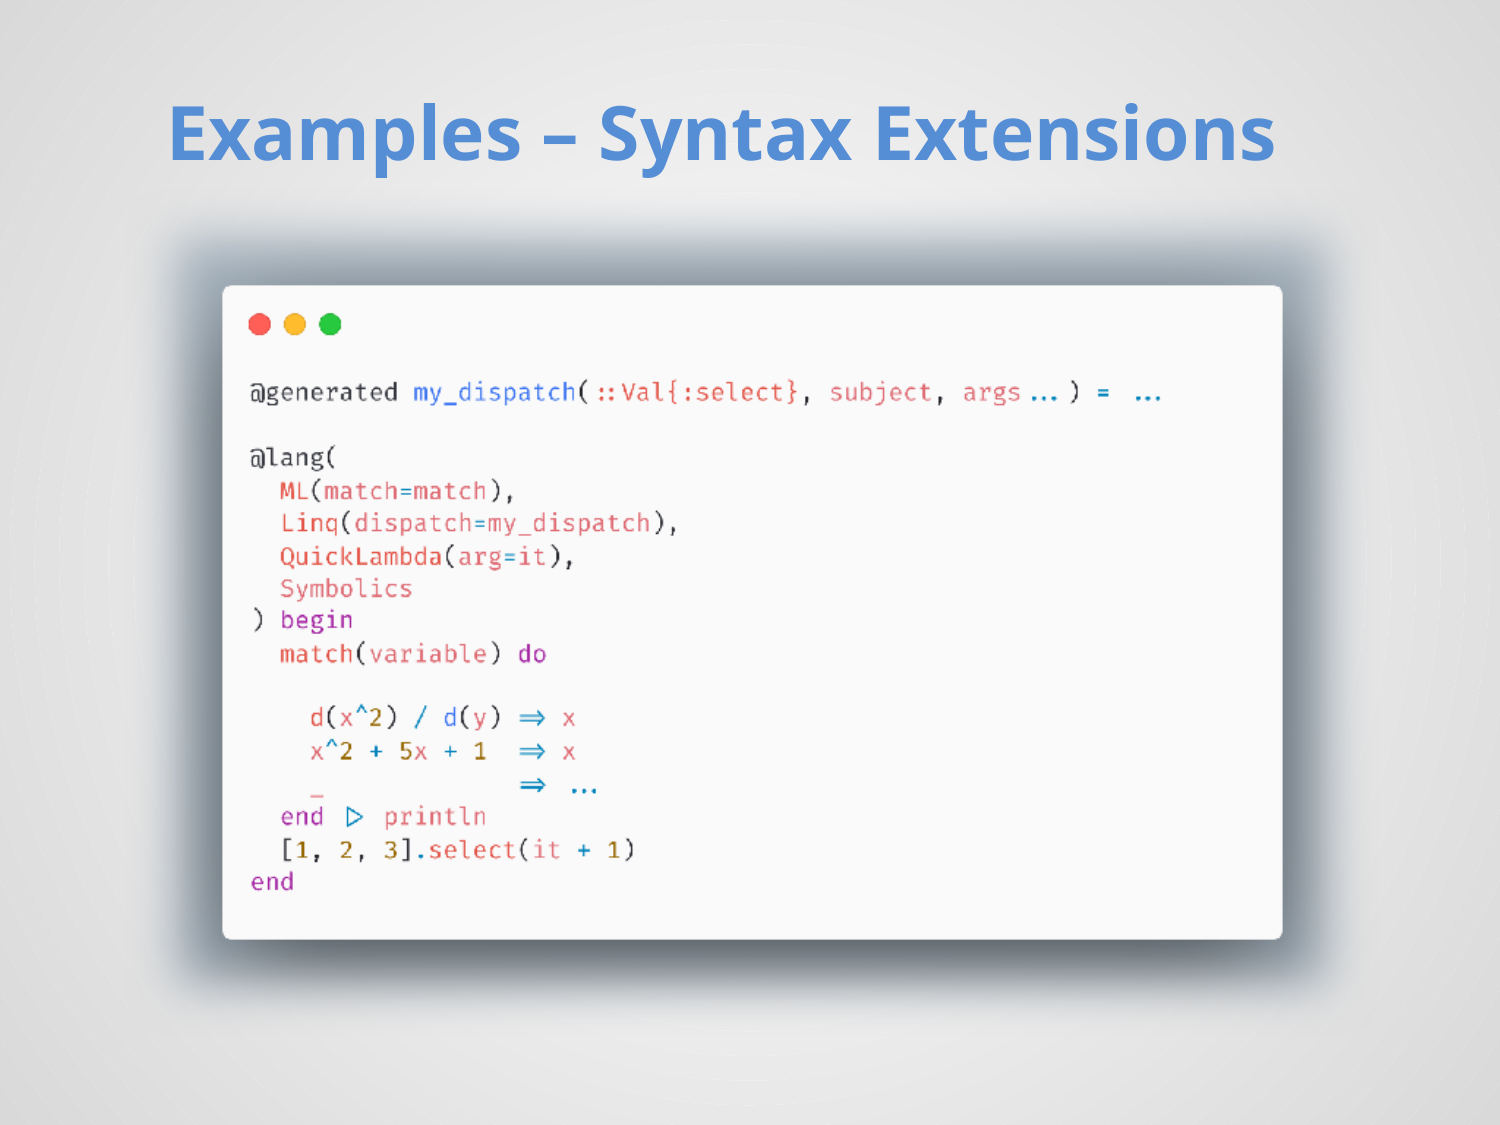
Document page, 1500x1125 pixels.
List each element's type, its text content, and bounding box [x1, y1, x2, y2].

picture [123, 186, 1381, 1038]
text_box Examples – Syntax Extensions [151, 78, 1293, 183]
